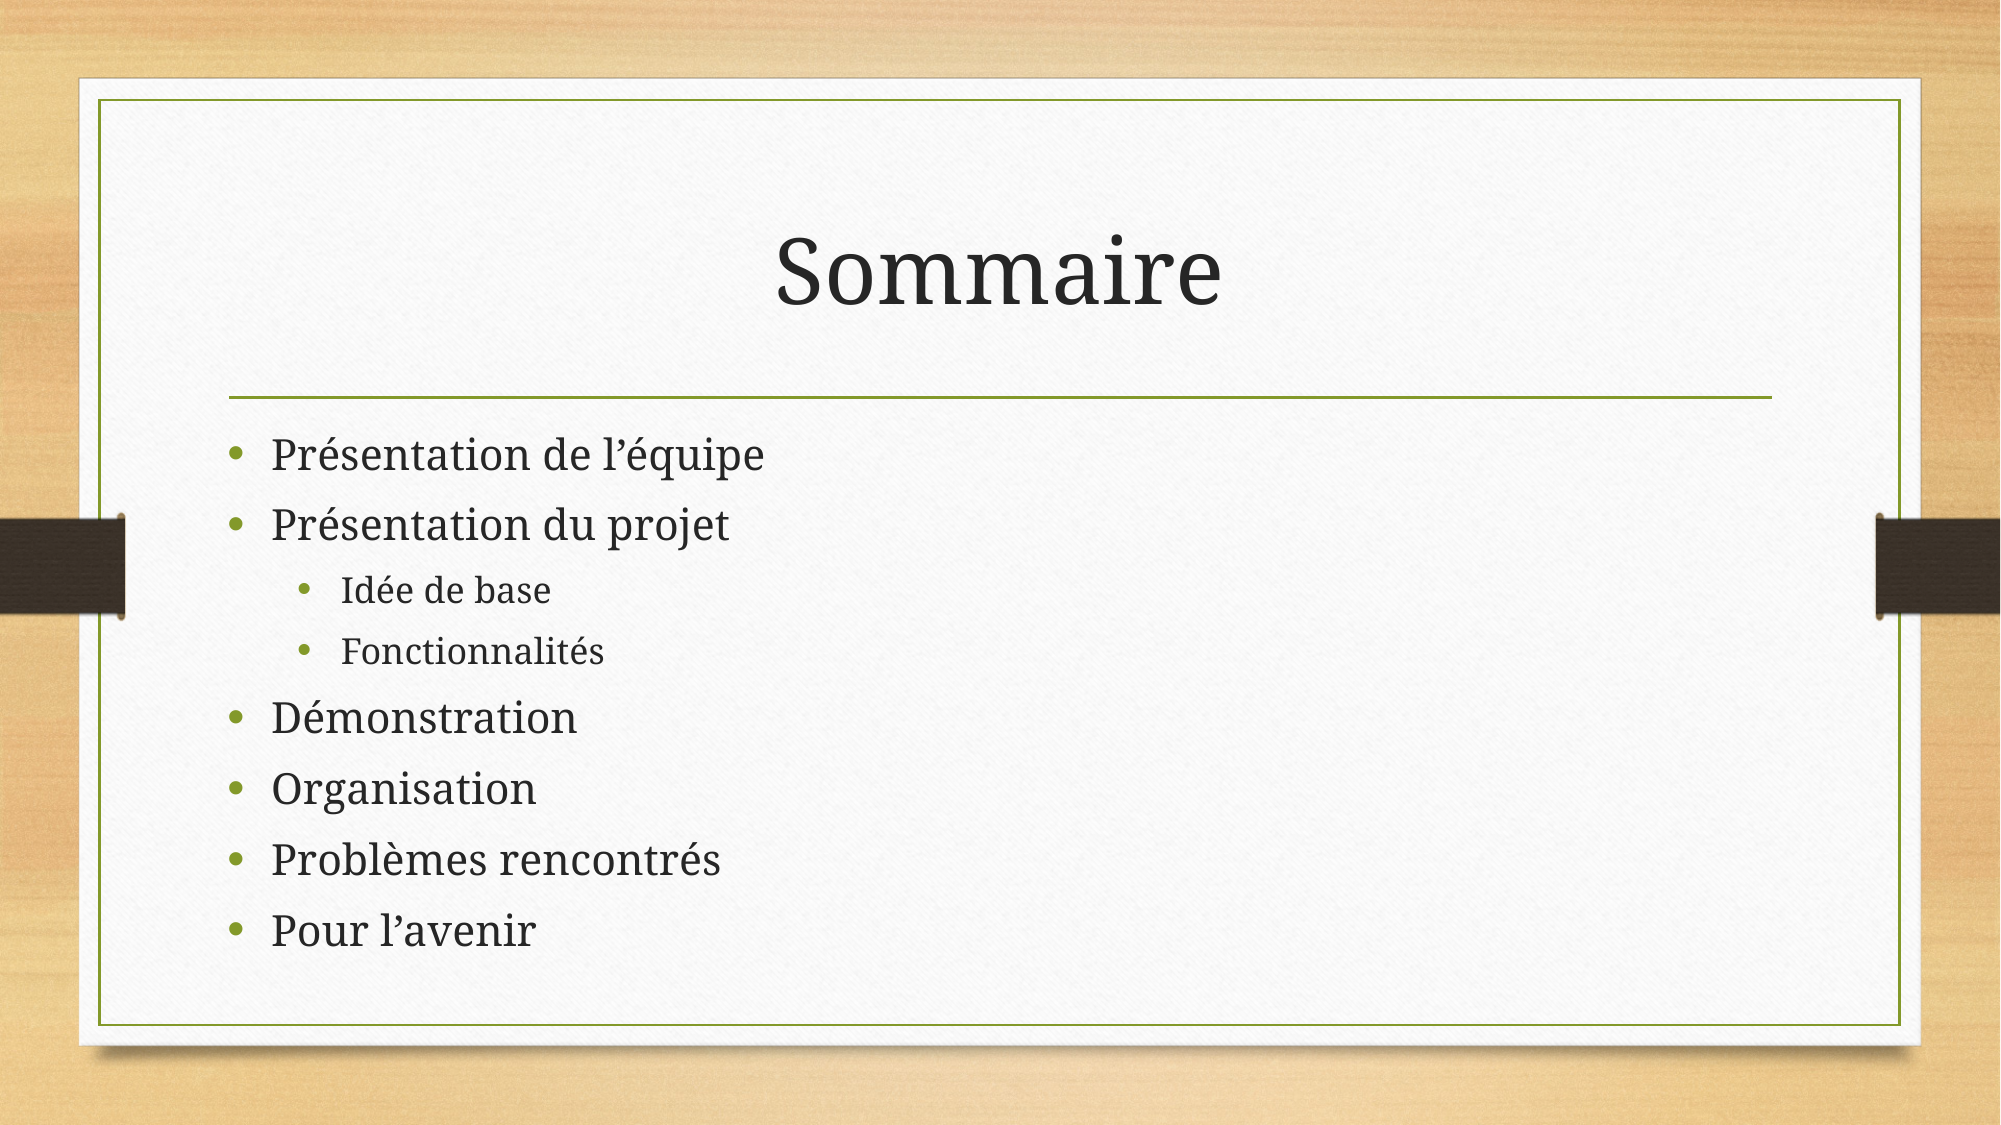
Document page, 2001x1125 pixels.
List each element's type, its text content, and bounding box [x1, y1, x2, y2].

picture [0, 0, 2001, 1125]
list Présentation de l’équipe Présentation du projet Idée de base Fonctionnalités Démonstration Organisation Problèmes rencontrés Pour l’avenir [212, 419, 1788, 964]
title Sommaire [212, 161, 1788, 375]
